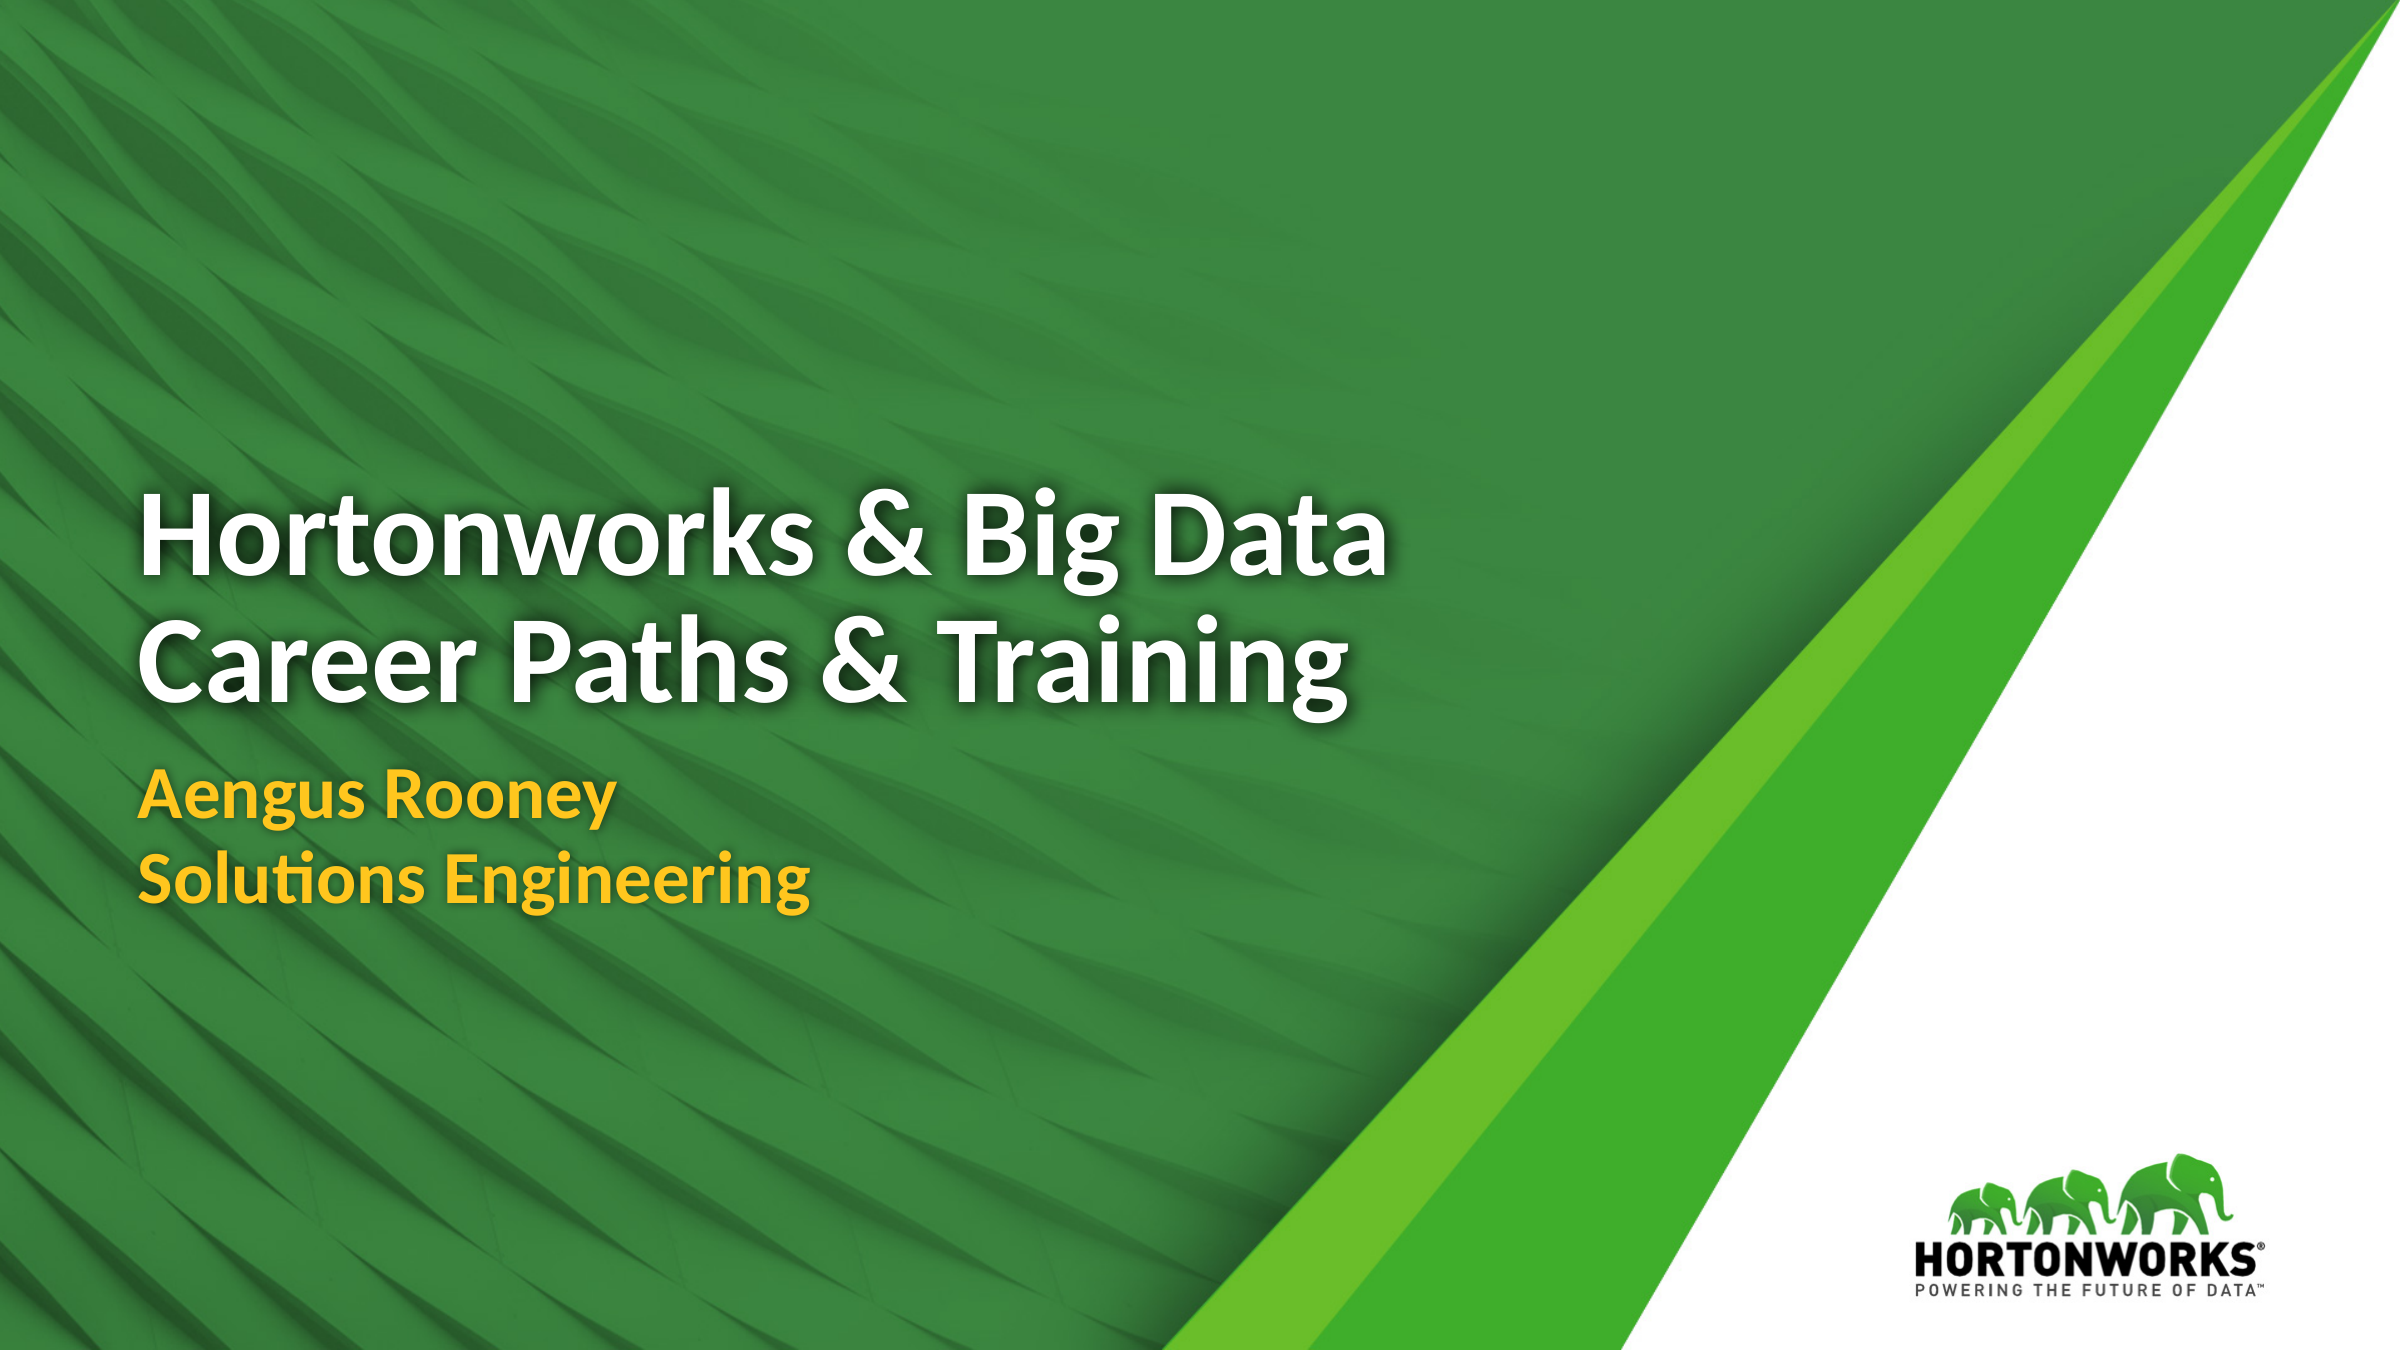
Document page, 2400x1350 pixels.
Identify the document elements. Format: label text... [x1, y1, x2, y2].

subtitle Aengus Rooney Solutions Engineering [138, 750, 1392, 940]
title Hortonworks & Big Data Career Paths & Training [138, 305, 1712, 751]
picture [0, 0, 2400, 1350]
